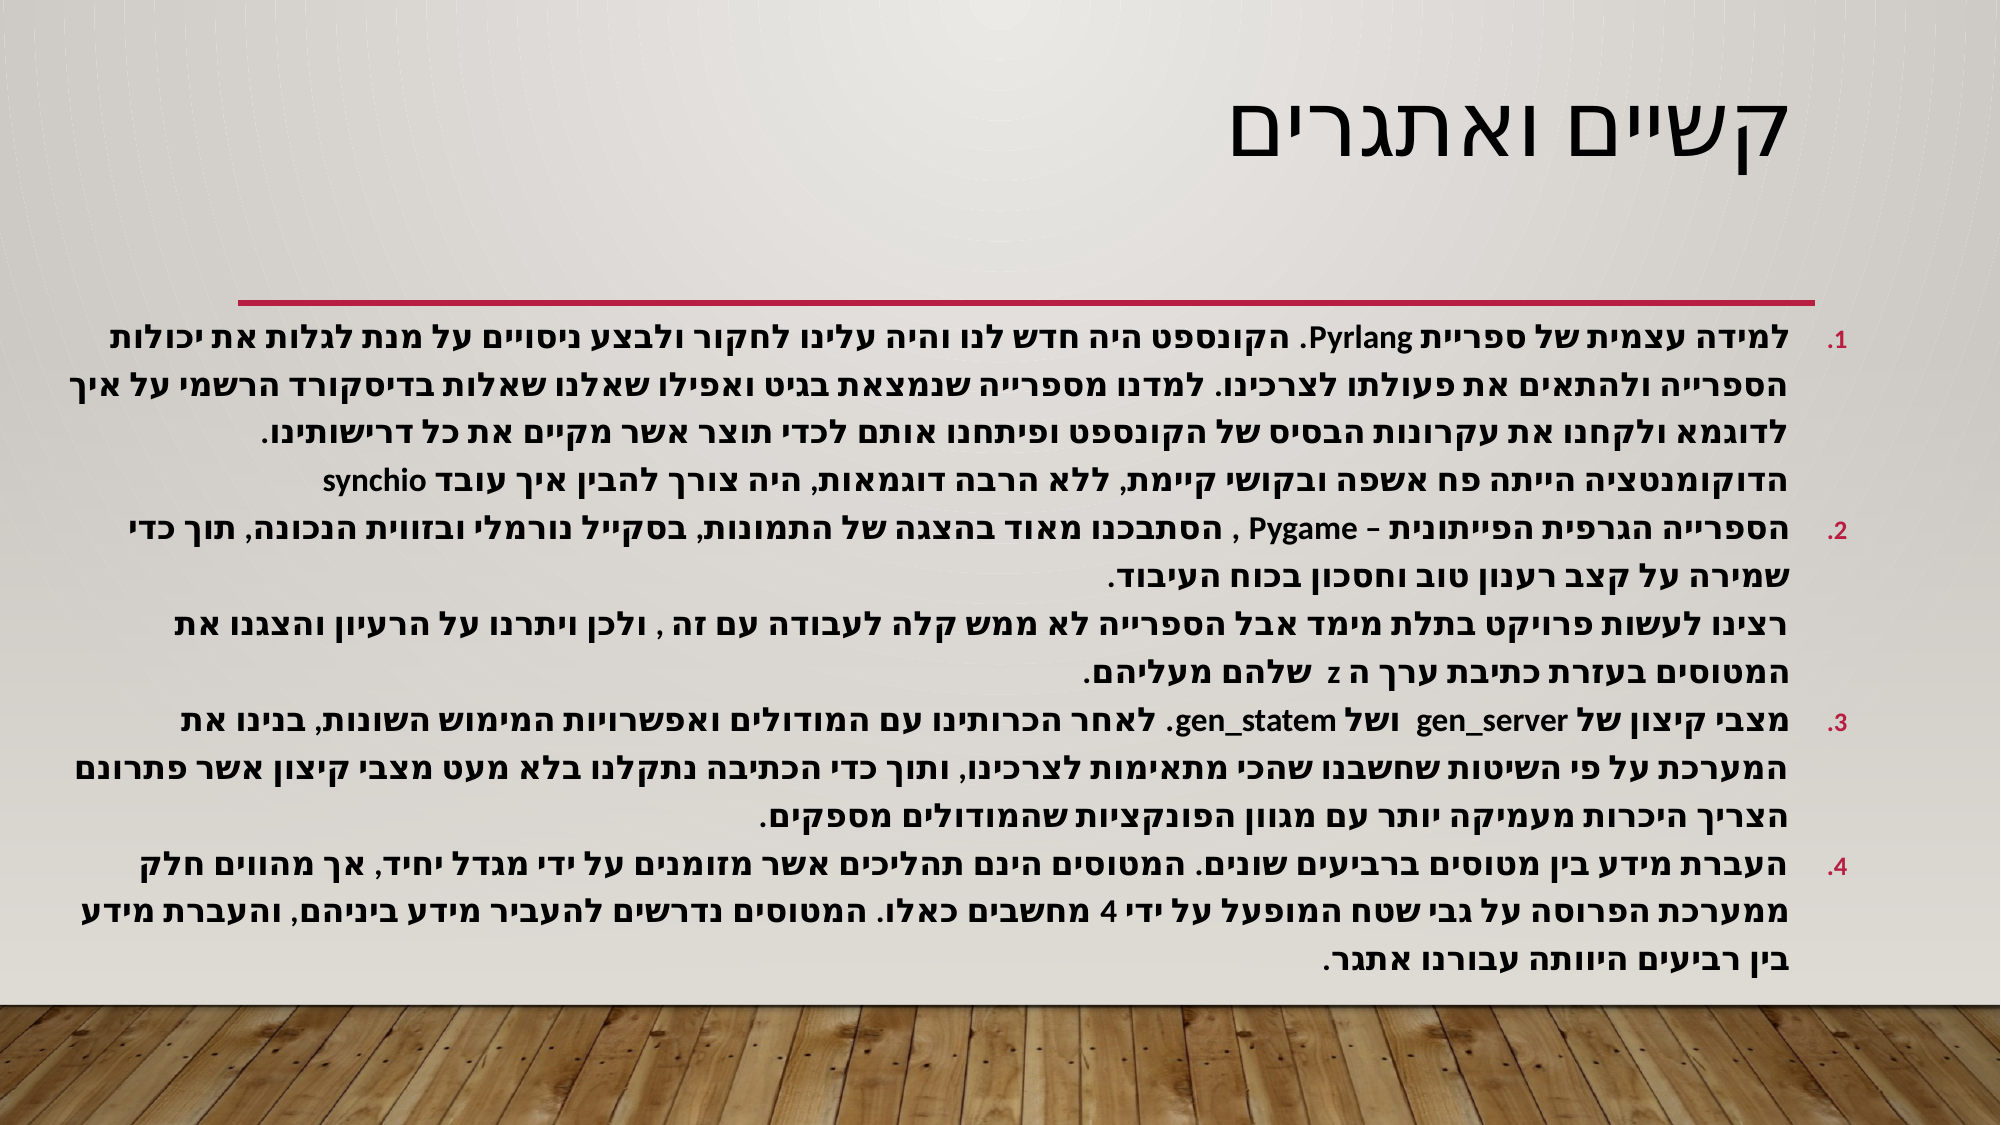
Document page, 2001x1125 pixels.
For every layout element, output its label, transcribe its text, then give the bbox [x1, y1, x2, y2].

title קשיים ואתגרים [234, 69, 1811, 242]
list למידה עצמית של ספריית Pyrlang. הקונספט היה חדש לנו והיה עלינו לחקור ולבצע ניסויים על מנת לגלות את יכולות הספרייה ולהתאים את פעולתו לצרכינו. למדנו מספרייה שנמצאת בגיט ואפילו שאלנו שאלות בדיסקורד הרשמי על איך לדוגמא ולקחנו את עקרונות הבסיס של הקונספט ופיתחנו אותם לכדי תוצר אשר מקיים את כל דרישותינו. הדוקומנטציה הייתה פח אשפה ובקושי קיימת, ללא הרבה דוגמאות, היה צורך להבין איך עובד synchio הספרייה הגרפית הפייתונית – Pygame , הסתבכנו מאוד בהצגה של התמונות, בסקייל נורמלי ובזווית הנכונה, תוך כדי שמירה על קצב רענון טוב וחסכון בכוח העיבוד. רצינו לעשות פרויקט בתלת מימד אבל הספרייה לא ממש קלה לעבודה עם זה , ולכן ויתרנו על הרעיון והצגנו את המטוסים בעזרת כתיבת ערך ה z שלהם מעליהם. מצבי קיצון של gen_server ושל gen_statem. לאחר הכרותינו עם המודולים ואפשרויות המימוש השונות, בנינו את המערכת על פי השיטות שחשבנו שהכי מתאימות לצרכינו, ותוך כדי הכתיבה נתקלנו בלא מעט מצבי קיצון אשר פתרונם הצריך היכרות מעמיקה יותר עם מגוון הפונקציות שהמודולים מספקים. העברת מידע בין מטוסים ברביעים שונים. המטוסים הינם תהליכים אשר מזומנים על ידי מגדל יחיד, אך מהווים חלק ממערכת הפרוסה על גבי שטח המופעל על ידי 4 מחשבים כאלו. המטוסים נדרשים להעביר מידע ביניהם, והעברת מידע בין רביעים היוותה עבורנו אתגר. [41, 299, 1863, 970]
picture [0, 1005, 2000, 1125]
